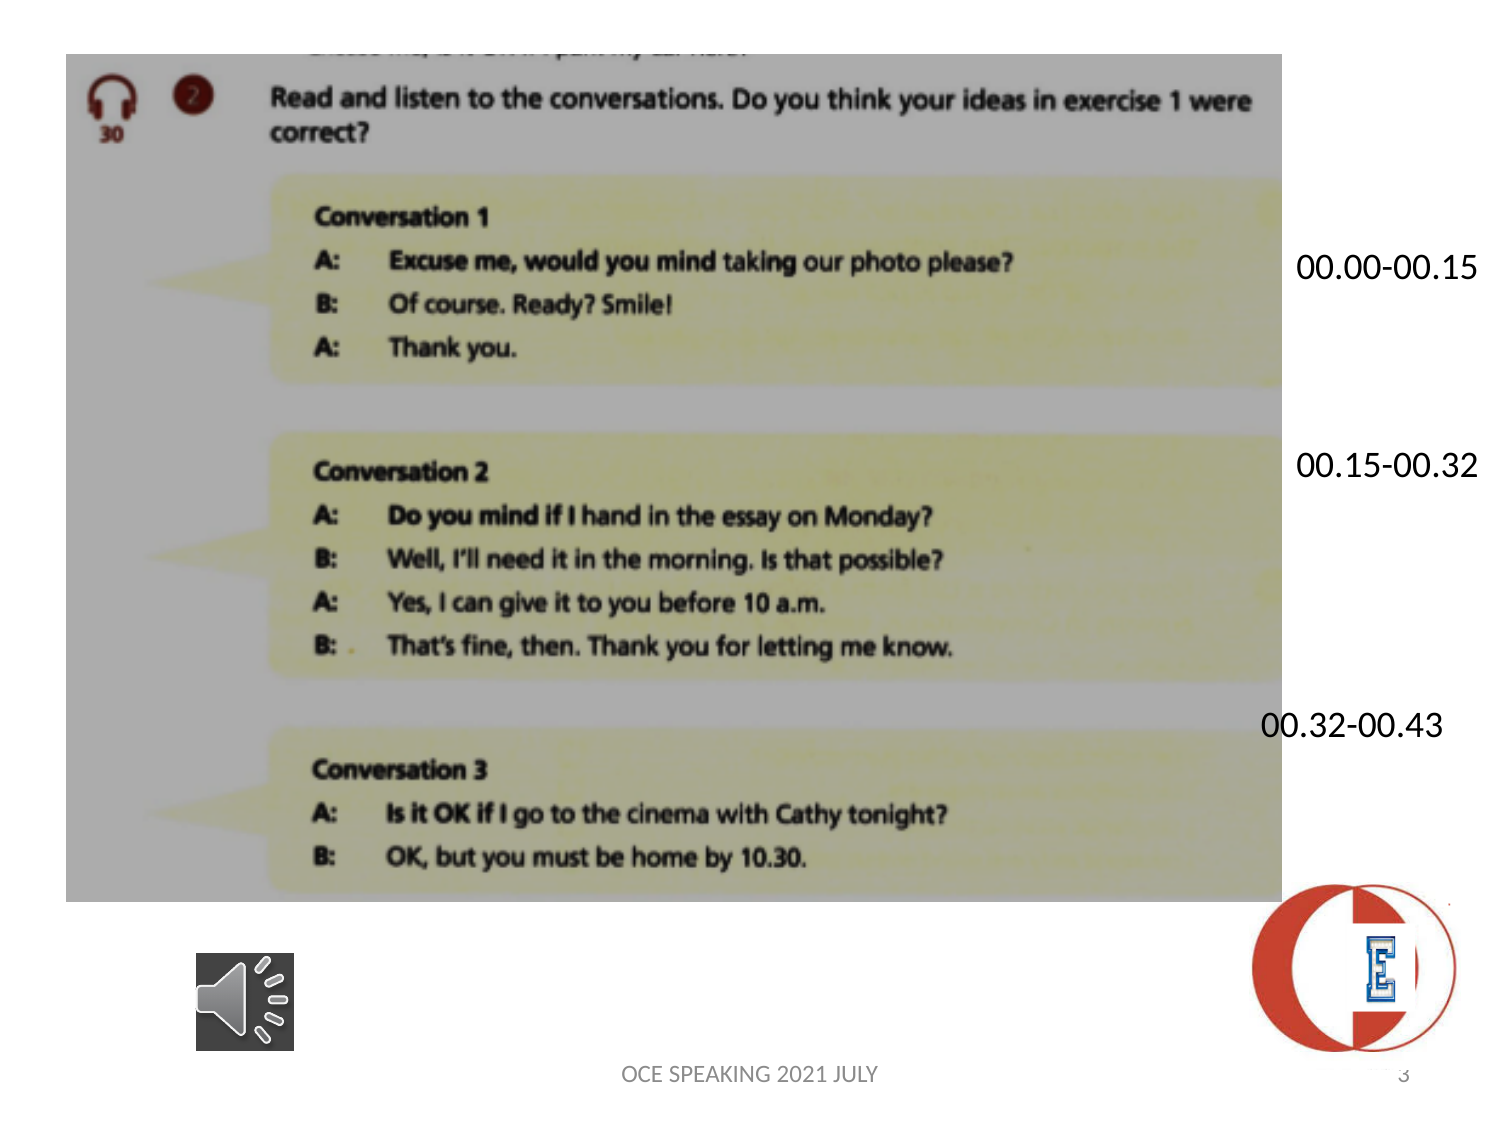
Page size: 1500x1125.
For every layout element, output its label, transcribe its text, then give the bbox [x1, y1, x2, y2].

text_box 00.15-00.32 [1286, 432, 1500, 493]
text_box 00.32-00.43 [1286, 692, 1483, 753]
slide_number 3 [1074, 1042, 1425, 1103]
footer OCE SPEAKING 2021 JULY [512, 1042, 988, 1103]
picture [194, 952, 296, 1053]
picture [65, 54, 1465, 1070]
text_box 00.00-00.15 [1286, 235, 1500, 295]
